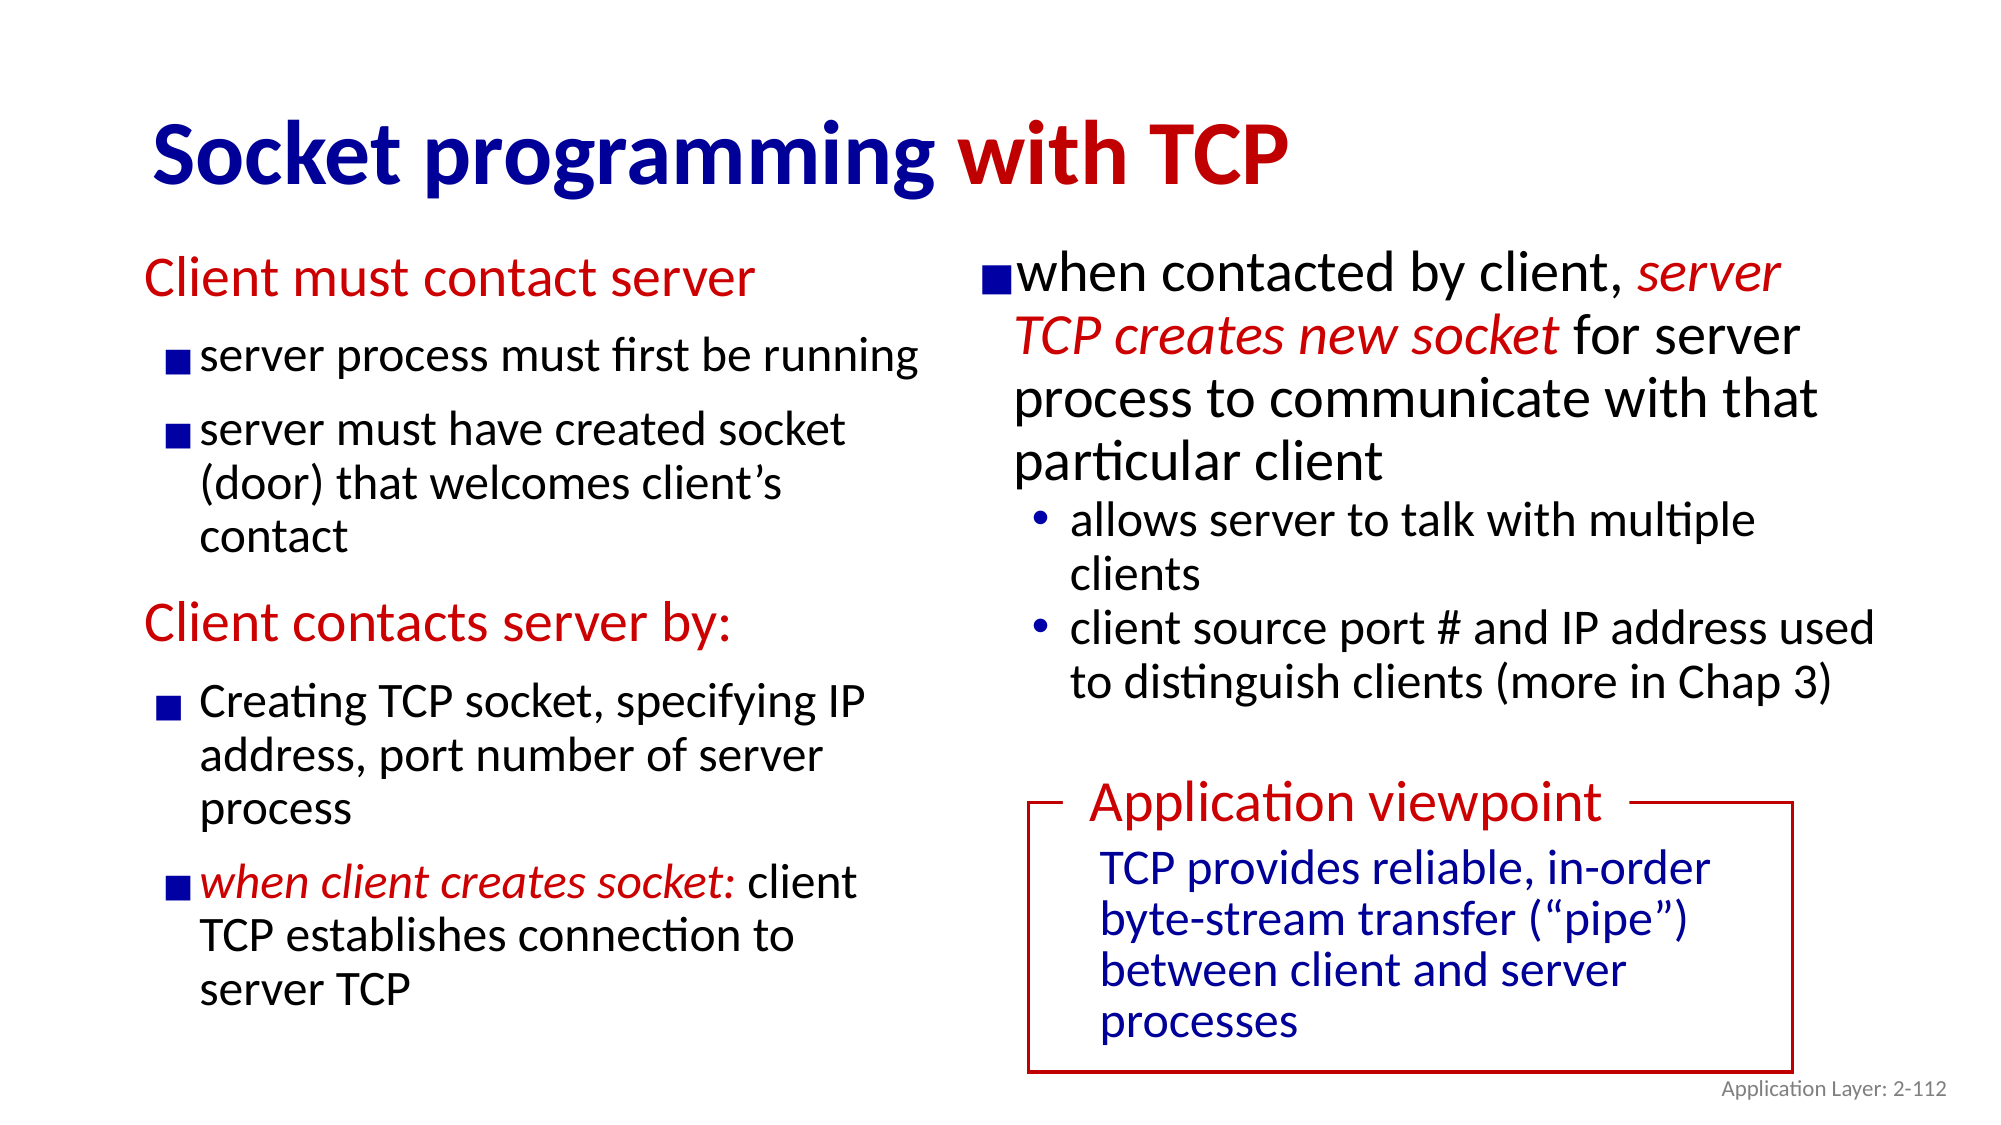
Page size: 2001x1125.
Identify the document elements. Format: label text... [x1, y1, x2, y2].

text_box when contacted by client, server TCP creates new socket for server process to communicate with that particular client allows server to talk with multiple clients client source port # and IP address used to distinguish clients (more in Chap 3) [940, 234, 1892, 727]
list Client must contact server server process must first be running server must have created socket (door) that welcomes client’s contact Client contacts server by: Creating TCP socket, specifying IP address, port number of server process when client creates socket: client TCP establishes connection to server TCP [108, 238, 941, 1074]
title Socket programming with TCP [137, 74, 1863, 221]
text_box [1027, 754, 1793, 1073]
slide_number Application Layer: 2-‹#› [1512, 1056, 1963, 1117]
